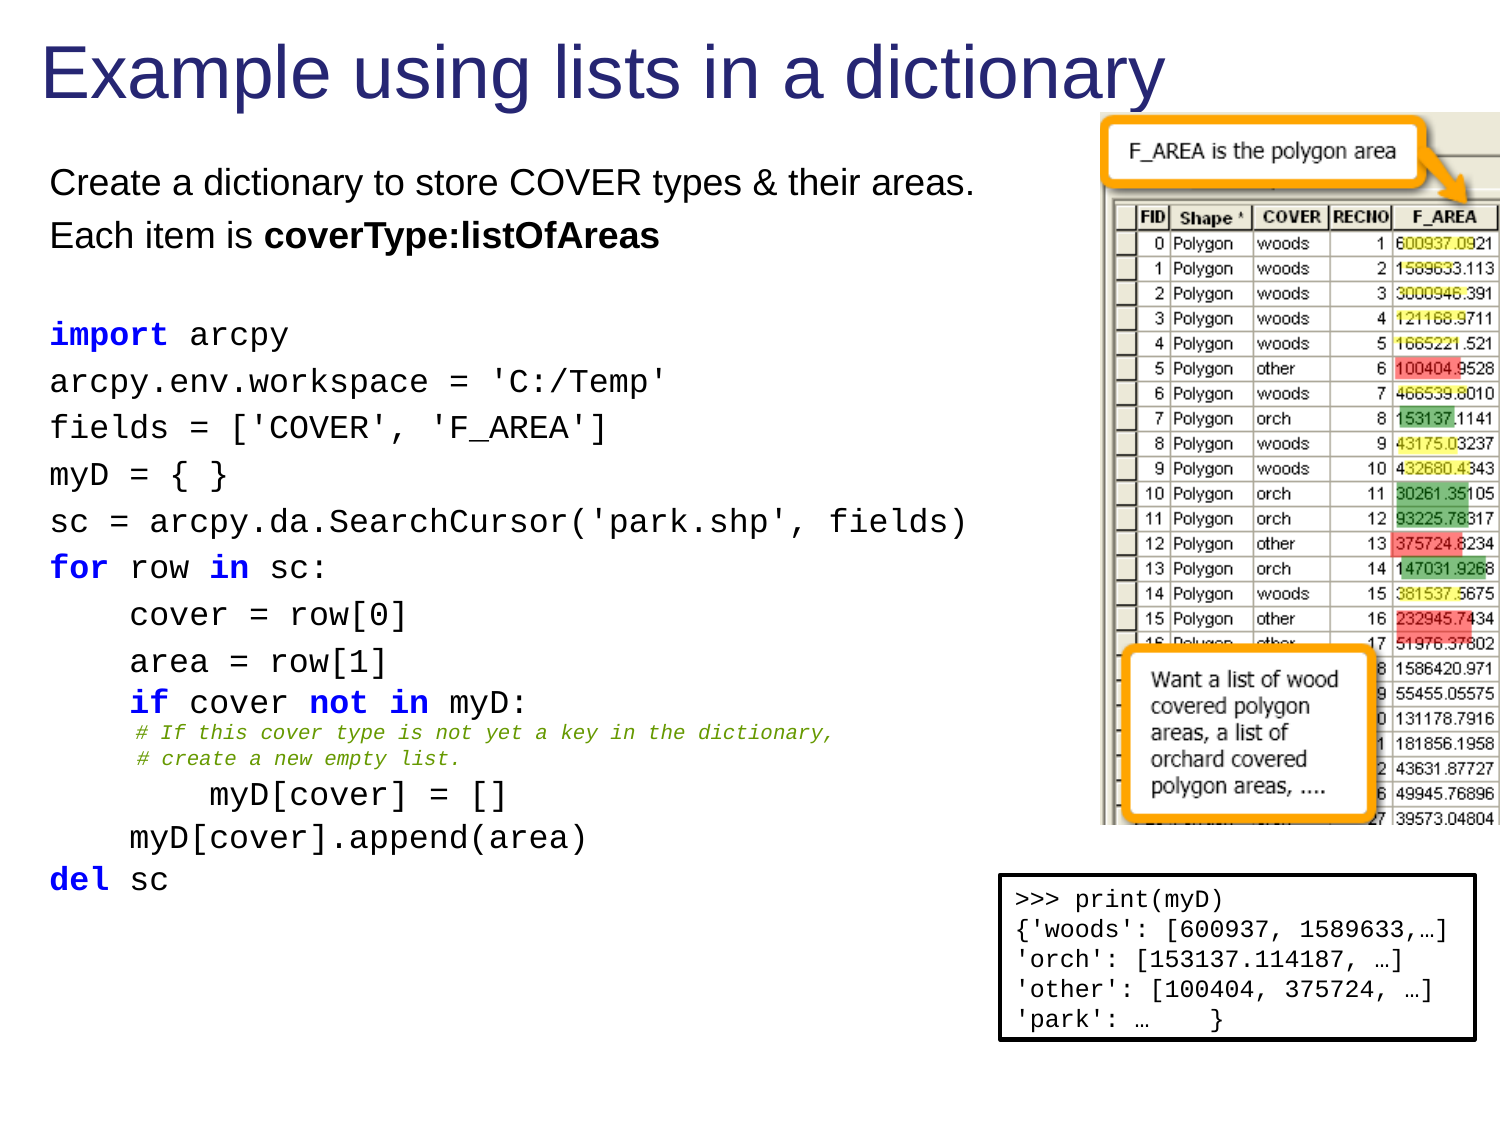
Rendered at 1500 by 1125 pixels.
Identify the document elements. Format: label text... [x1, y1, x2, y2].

picture [1099, 112, 1500, 826]
title Example using lists in a dictionary [25, 31, 1338, 107]
text_box >>> print(myD) {'woods': [600937, 1589633,…] 'orch': [153137.114187, …] 'other': [100404, 375724, …] 'park': … } [998, 873, 1477, 1042]
list Create a dictionary to store COVER types & their areas. Each item is coverType:listOfAreas import arcpy arcpy.env.workspace = 'C:/Temp' fields = ['COVER', 'F_AREA'] myD = { } sc = arcpy.da.SearchCursor('park.shp', fields) for row in sc: cover = row[0] area = row[1] if cover not in myD: # If this cover type is not yet a key in the dictionary, # create a new empty list. myD[cover] = [] myD[cover].append(area) del sc [24, 149, 1188, 1100]
